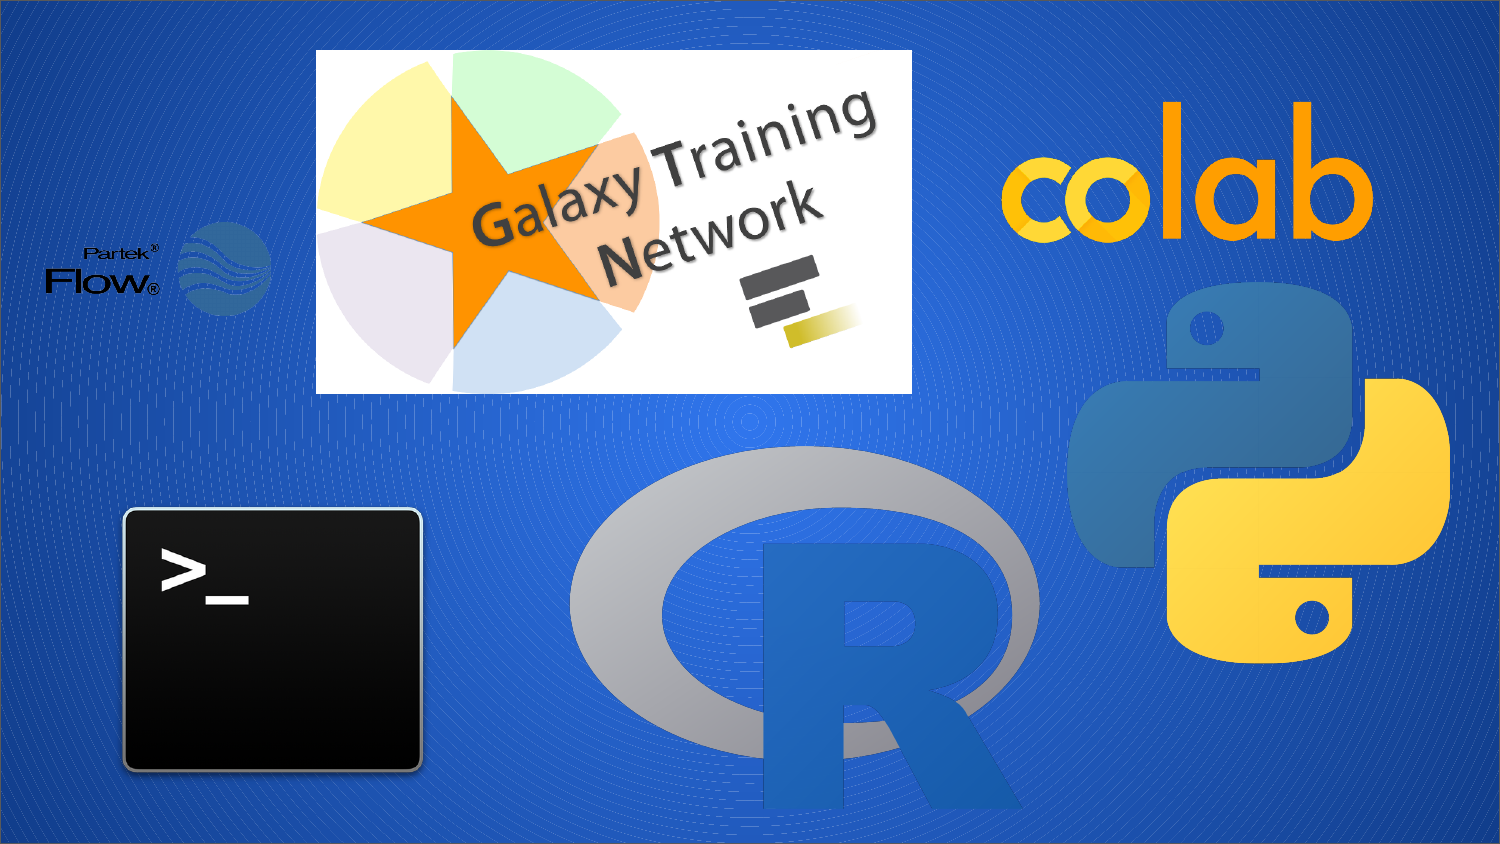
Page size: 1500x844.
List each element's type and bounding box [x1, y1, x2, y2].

picture [949, 72, 1450, 665]
picture [46, 221, 271, 316]
picture [569, 444, 1041, 810]
picture [0, 468, 556, 810]
picture [316, 50, 912, 394]
text_box [0, 0, 1500, 844]
